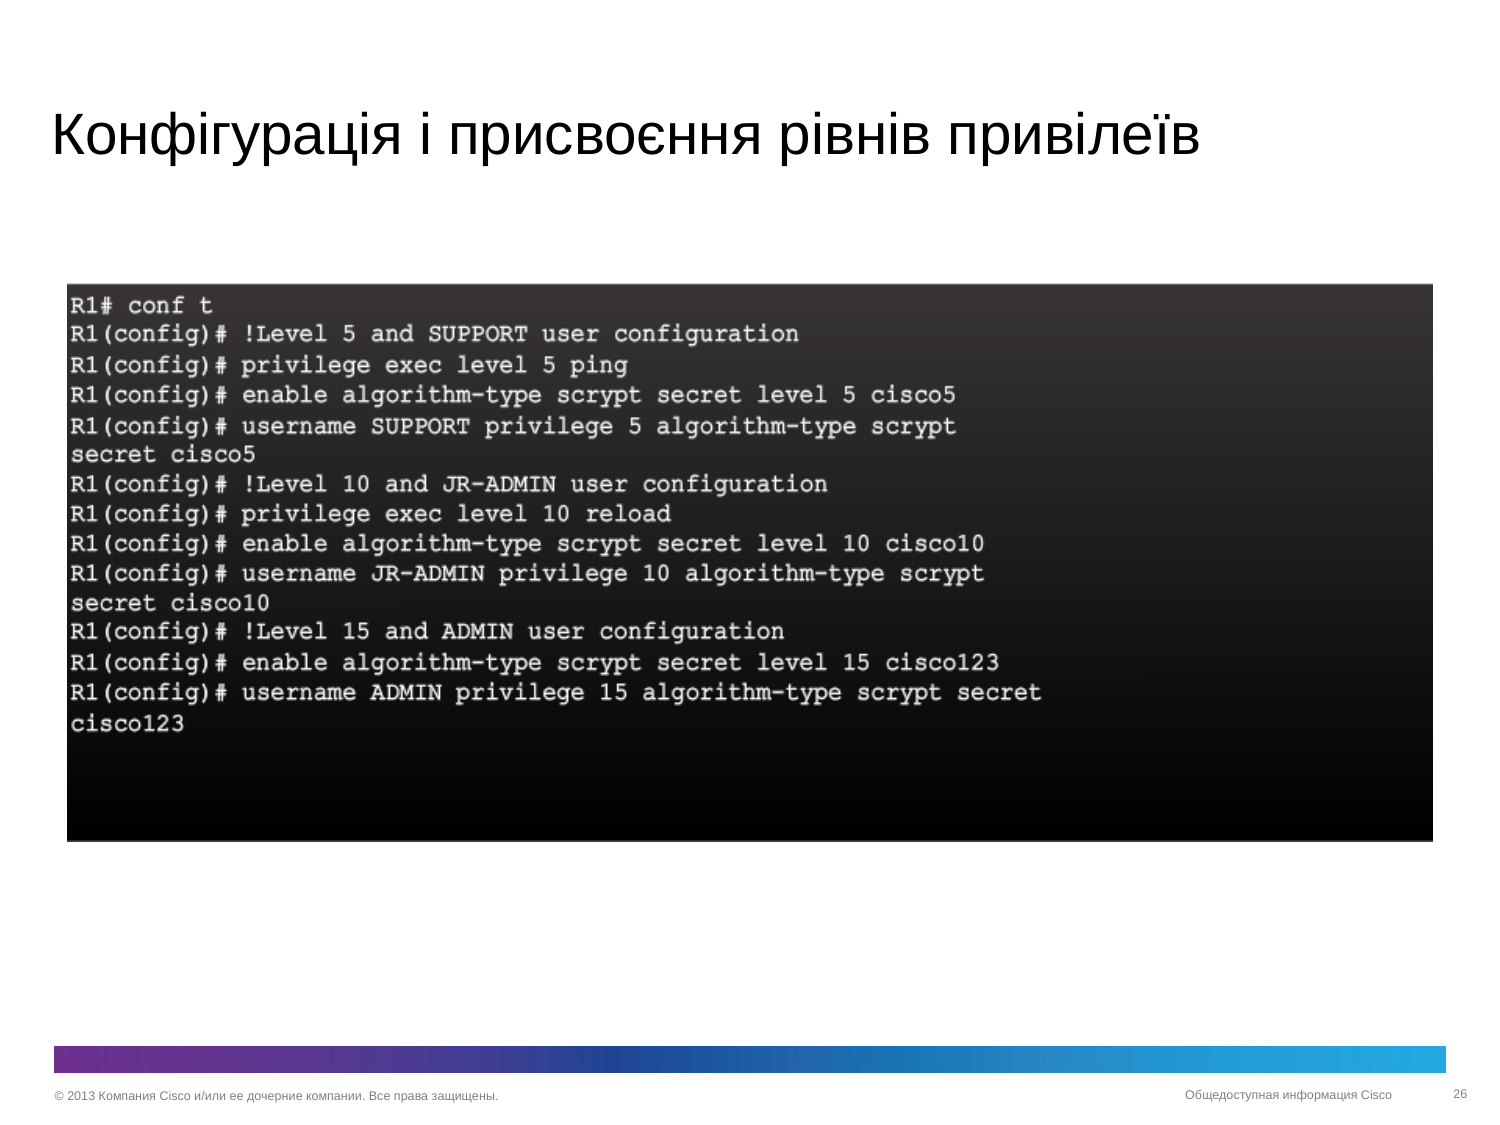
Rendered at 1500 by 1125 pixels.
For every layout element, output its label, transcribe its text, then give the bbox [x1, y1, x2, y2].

picture [66, 283, 1434, 842]
picture [54, 1046, 1446, 1073]
title Конфігурація і присвоєння рівнів привілеїв [37, 35, 1500, 174]
